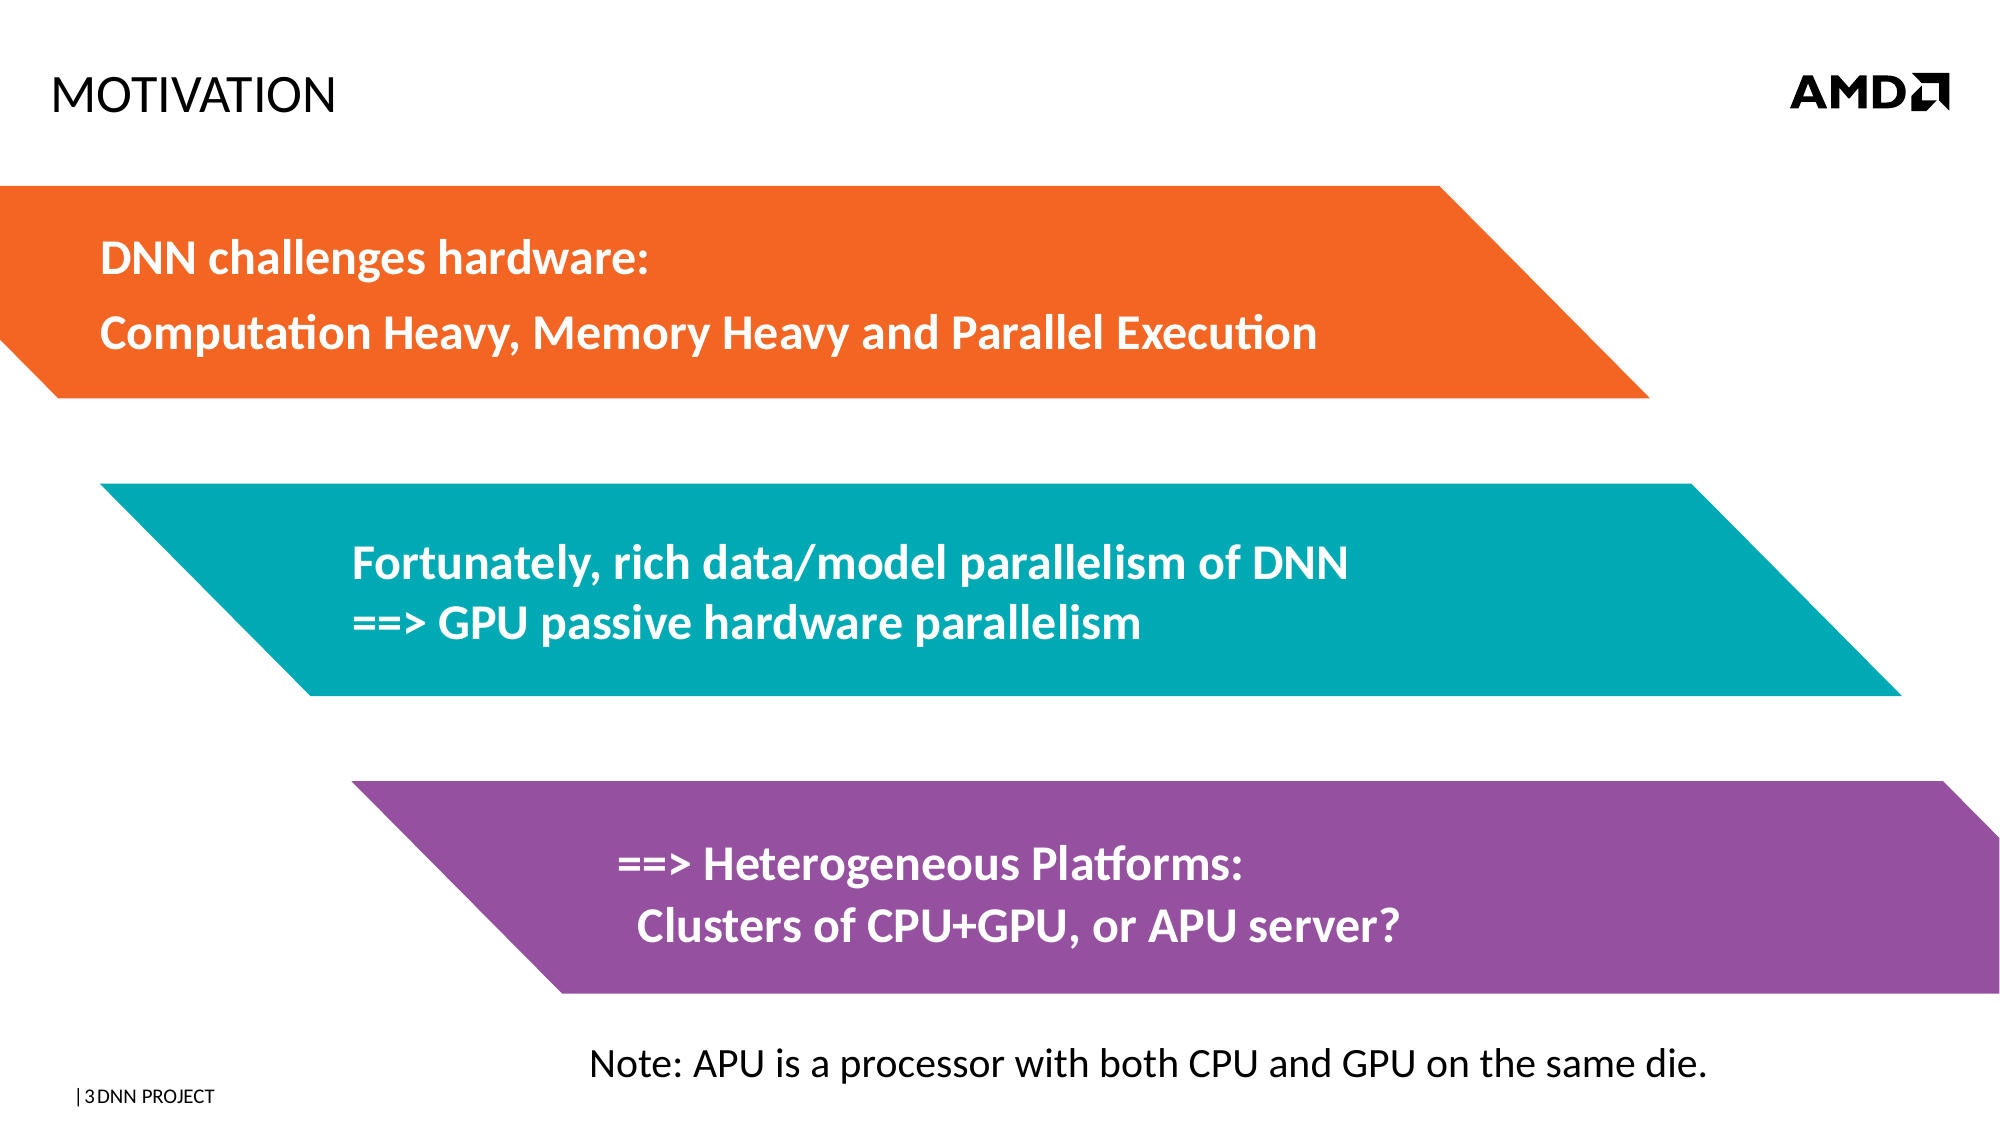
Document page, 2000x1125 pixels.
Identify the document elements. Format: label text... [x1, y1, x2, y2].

text_box DNN challenges hardware: Computation Heavy, Memory Heavy and Parallel Execution [0, 183, 1653, 401]
title Motivation [50, 45, 1761, 124]
text_box Note: APU is a processor with both CPU and GPU on the same die. [574, 1033, 1777, 1094]
text_box Fortunately, rich data/model parallelism of DNN ==> GPU passive hardware parallelism [97, 481, 1904, 699]
text_box ==> Heterogeneous Platforms: Clusters of CPU+GPU, or APU server? [349, 779, 2000, 996]
